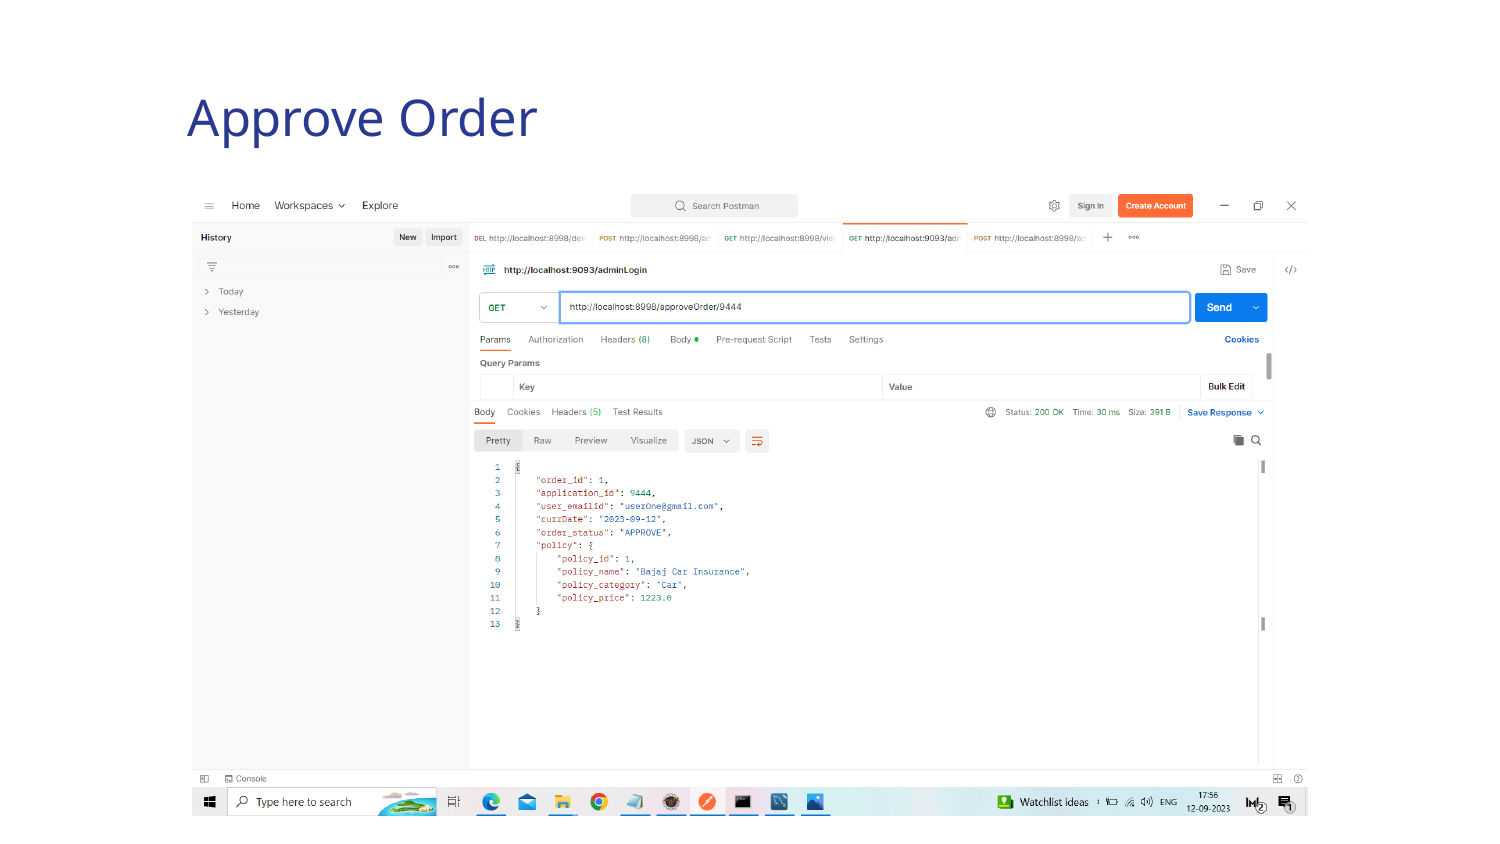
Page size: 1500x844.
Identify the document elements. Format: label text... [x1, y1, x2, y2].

title Approve Order [51, 67, 1449, 167]
picture [192, 188, 1308, 816]
